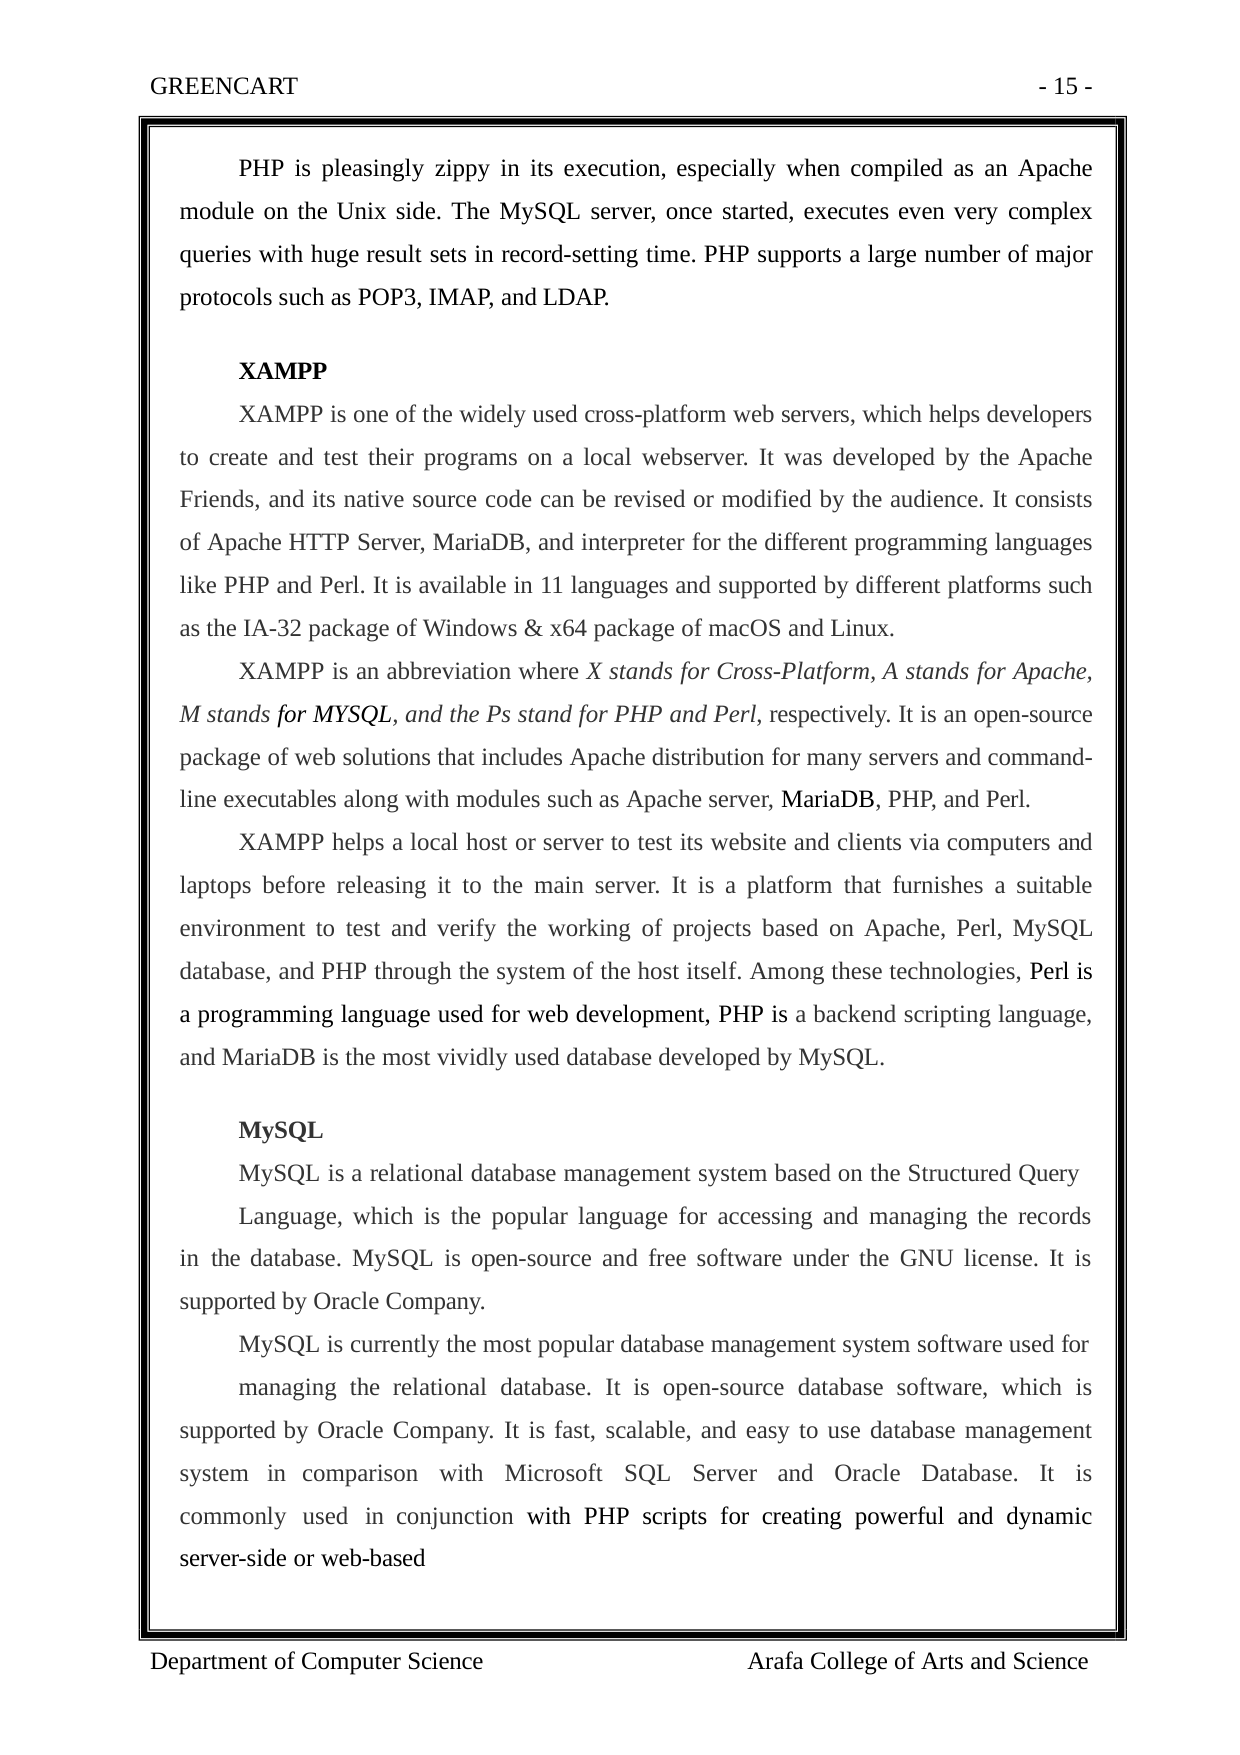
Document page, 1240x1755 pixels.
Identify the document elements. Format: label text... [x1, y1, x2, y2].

text_box [138, 115, 1127, 1641]
slide_number Department of Computer Science [147, 1645, 488, 1755]
footer Arafa College of Arts and Science [745, 1645, 1093, 1755]
text_box GREENCART - 15 - PHP is pleasingly zippy in its execution, especially when compiled as an Apache module on the Unix side. The MySQL server, once started, executes even very complex queries with huge result sets in record-setting time. PHP supports a large number of major protocols such as POP3, IMAP, and LDAP. XAMPP XAMPP is one of the widely used cross-platform web servers, which helps developers to create and test their programs on a local webserver. It was developed by the Apache Friends, and its native source code can be revised or modified by the audience. It consists of Apache HTTP Server, MariaDB, and interpreter for the different programming languages like PHP and Perl. It is available in 11 languages and supported by different platforms such as the IA-32 package of Windows & x64 package of macOS and Linux. XAMPP is an abbreviation where X stands for Cross-Platform, A stands for Apache, M stands for MYSQL, and the Ps stand for PHP and Perl, respectively. It is an open-source package of web solutions that includes Apache distribution for many servers and command- line executables along with modules such as Apache server, MariaDB, PHP, and Perl. XAMPP helps a local host or server to test its website and clients via computers and laptops before releasing it to the main server. It is a platform that furnishes a suitable environment to test and verify the working of projects based on Apache, Perl, MySQL database, and PHP through the system of the host itself. Among these technologies, Perl is a programming language used for web development, PHP is a backend scripting language, and MariaDB is the most vividly used database developed by MySQL. MySQL MySQL is a relational database management system based on the Structured Query Language, which is the popular language for accessing and managing the records in the database. MySQL is open-source and free software under the GNU license. It is supported by Oracle Company. MySQL is currently the most popular database management system software used for managing the relational database. It is open-source database software, which is supported by Oracle Company. It is fast, scalable, and easy to use database management system in comparison with Microsoft SQL Server and Oracle Database. It is commonly used in conjunction with PHP scripts for creating powerful and dynamic server-side or web-based [150, 128, 1094, 1572]
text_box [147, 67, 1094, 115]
